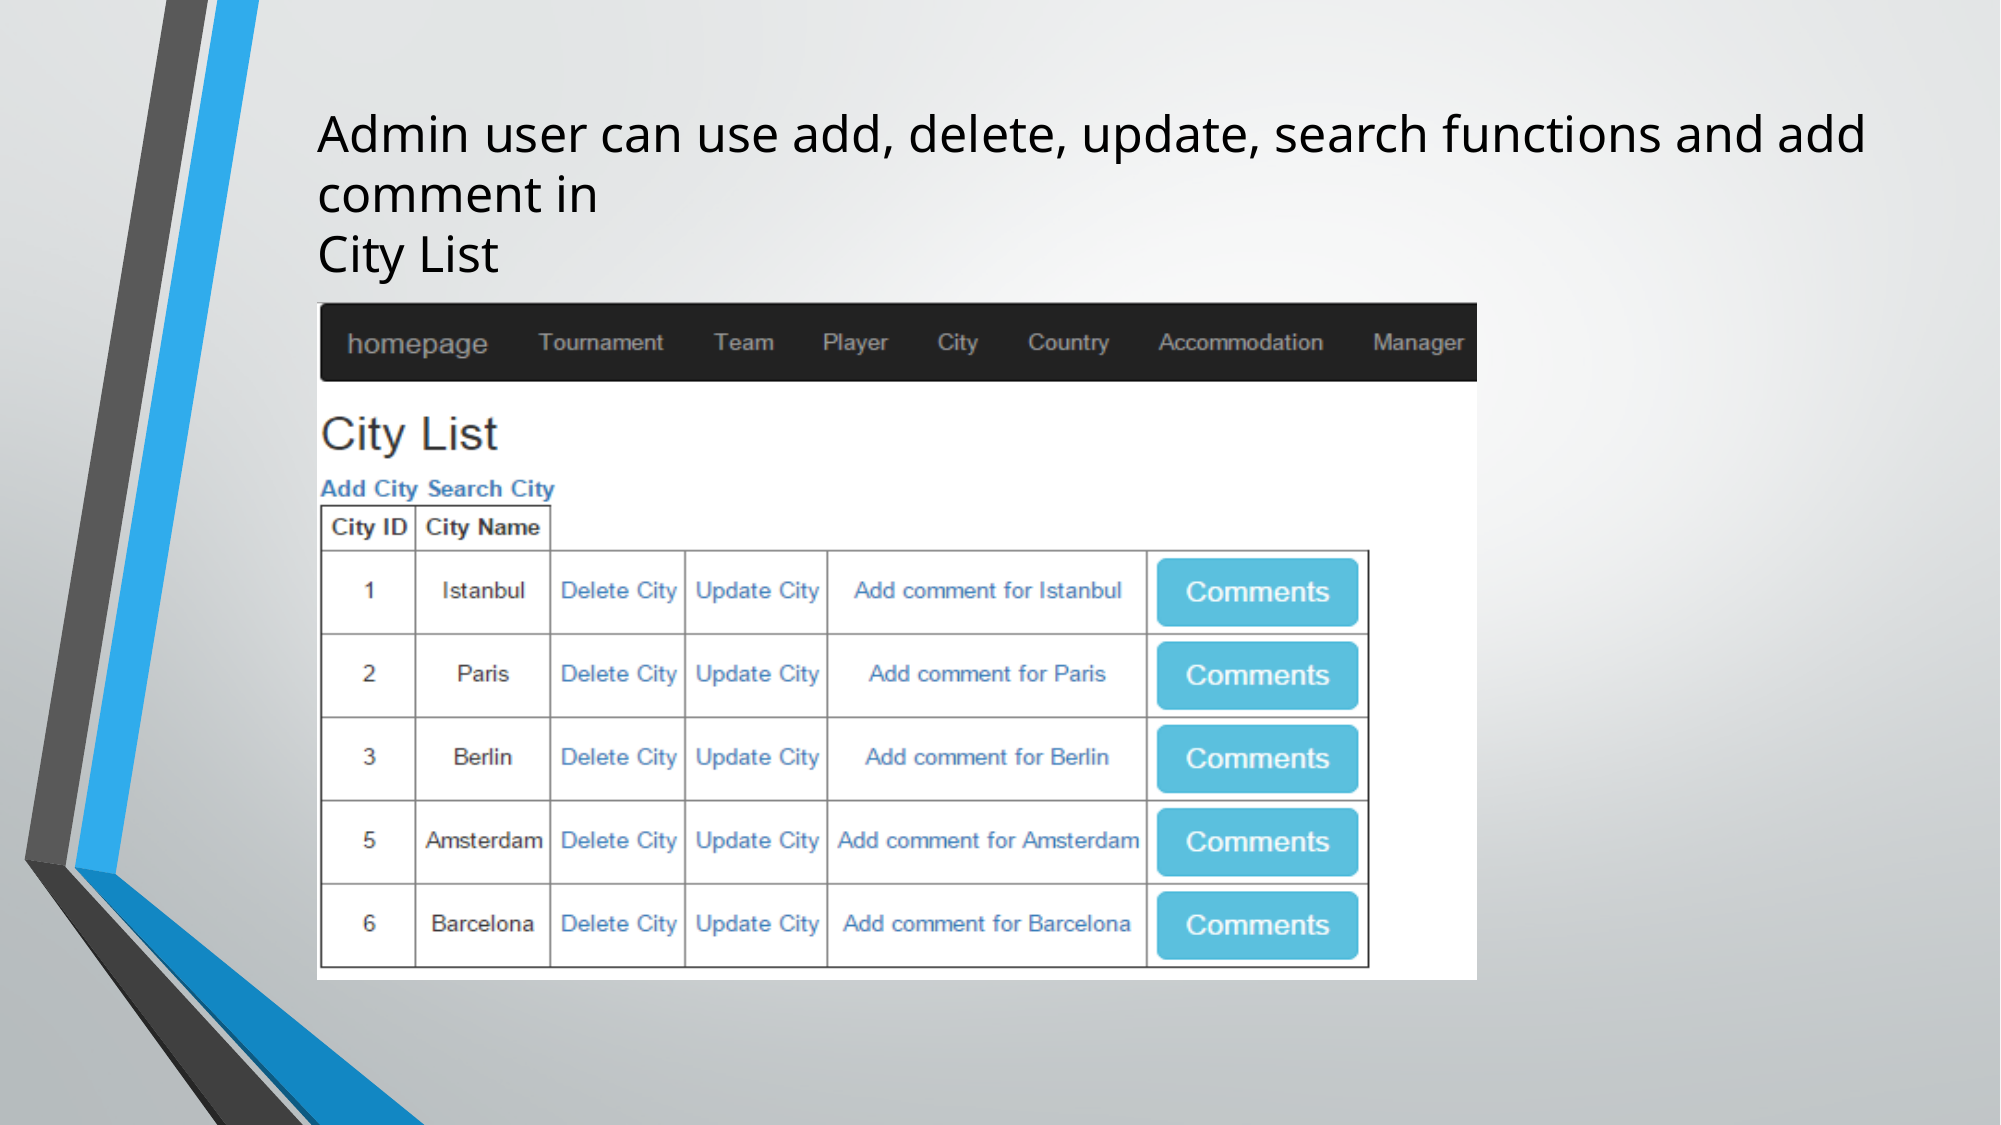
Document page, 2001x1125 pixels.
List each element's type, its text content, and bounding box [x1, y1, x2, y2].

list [317, 301, 1477, 981]
title Admin user can use add, delete, update, search functions and add comment in City List [302, 48, 1947, 337]
